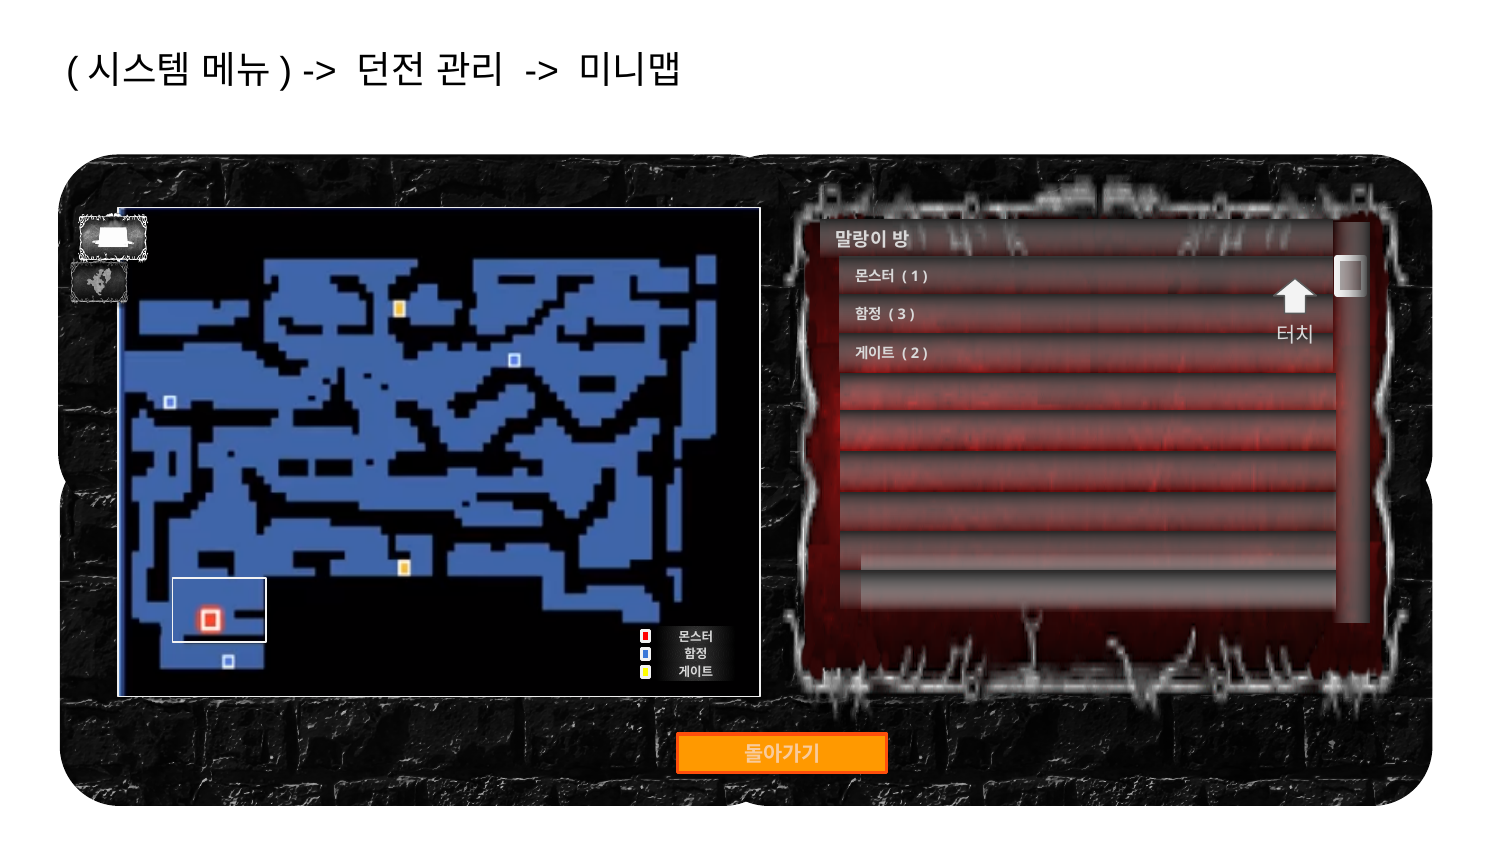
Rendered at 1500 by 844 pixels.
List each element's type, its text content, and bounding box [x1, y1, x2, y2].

title (시스템 메뉴) -> 던전 관리 -> 미니맵 [51, 31, 1449, 126]
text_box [74, 208, 151, 268]
picture [57, 125, 1433, 781]
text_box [59, 521, 1433, 807]
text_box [67, 254, 132, 309]
